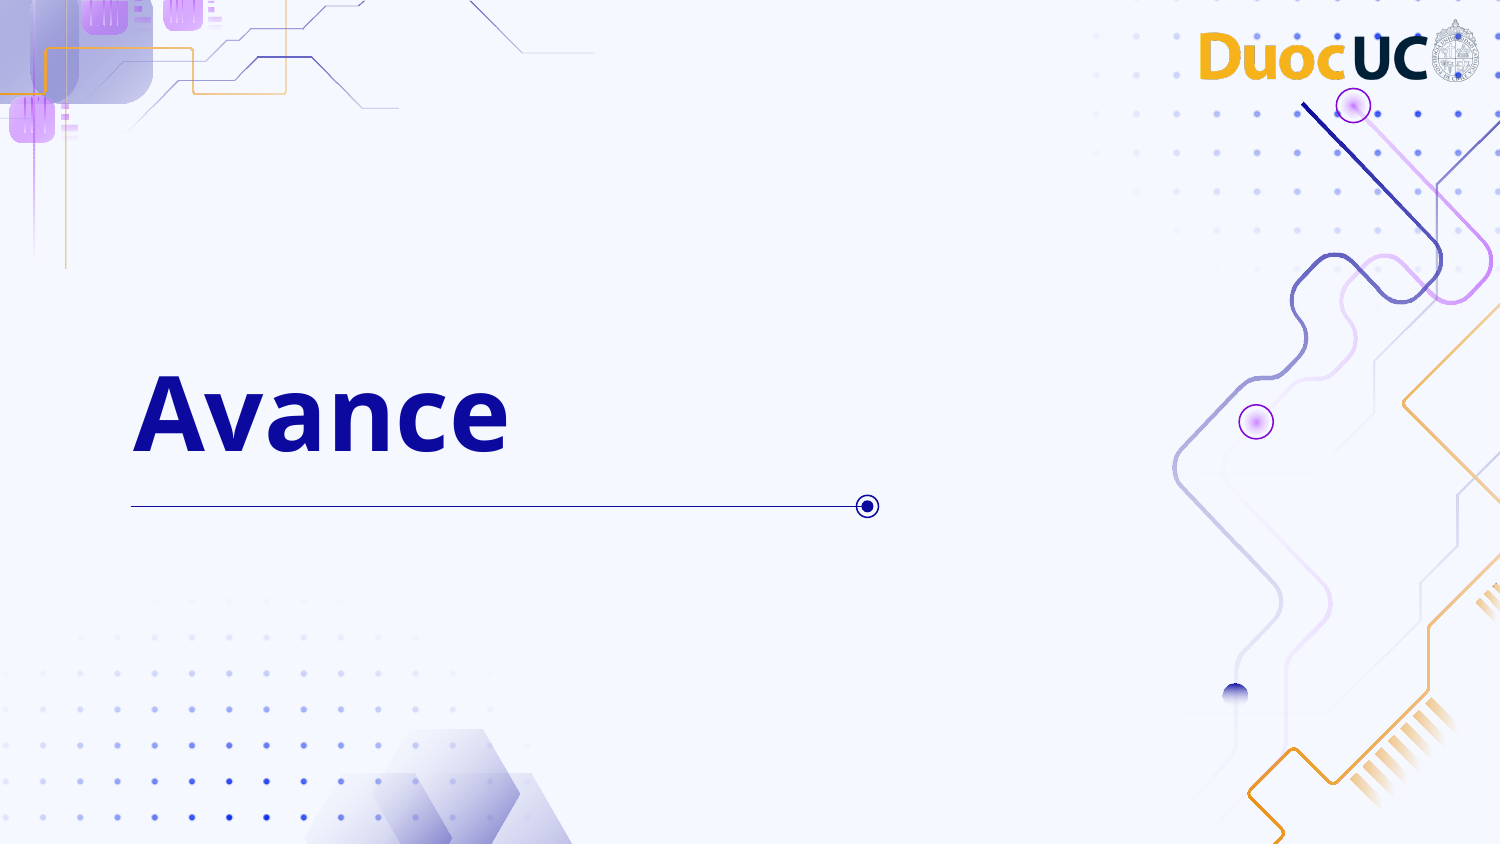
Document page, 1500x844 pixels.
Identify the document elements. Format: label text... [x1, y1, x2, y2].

title Avance [118, 341, 1037, 480]
picture [1196, 15, 1483, 87]
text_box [1063, 0, 1500, 844]
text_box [130, 495, 879, 518]
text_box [0, 549, 583, 844]
